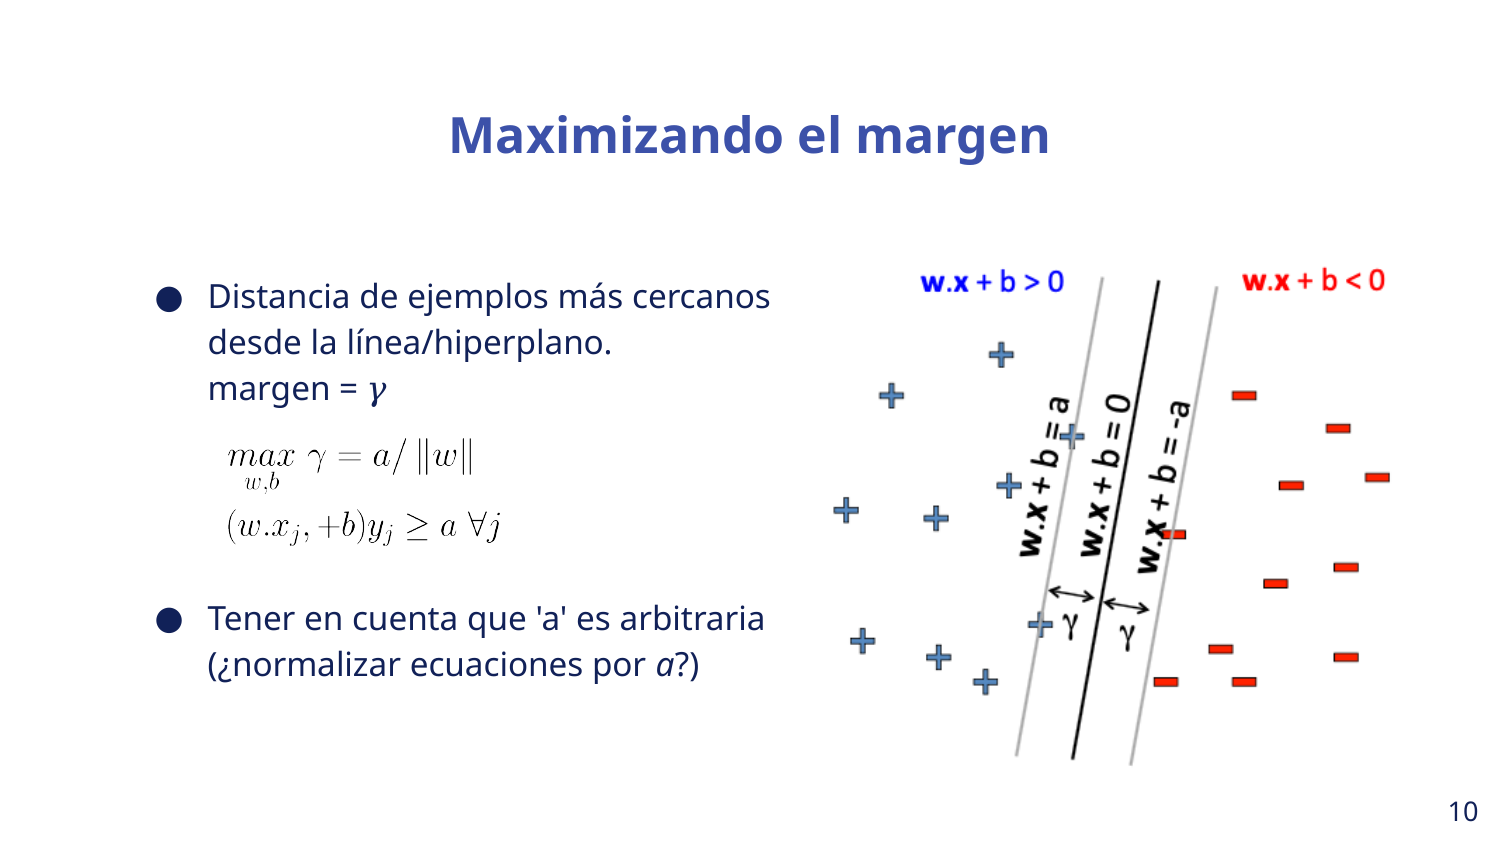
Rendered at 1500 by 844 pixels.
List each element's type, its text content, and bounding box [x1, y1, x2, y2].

text_box Maximizando el margen [0, 88, 1500, 183]
picture [228, 438, 471, 494]
picture [814, 254, 1404, 780]
picture [228, 509, 500, 546]
text_box Distancia de ejemplos más cercanos desde la línea/hiperplano. margen = 𝛾 Tener en cuenta que 'a' es arbitraria (¿normalizar ecuaciones por a?) [117, 254, 813, 762]
slide_number ‹#› [1403, 779, 1494, 844]
